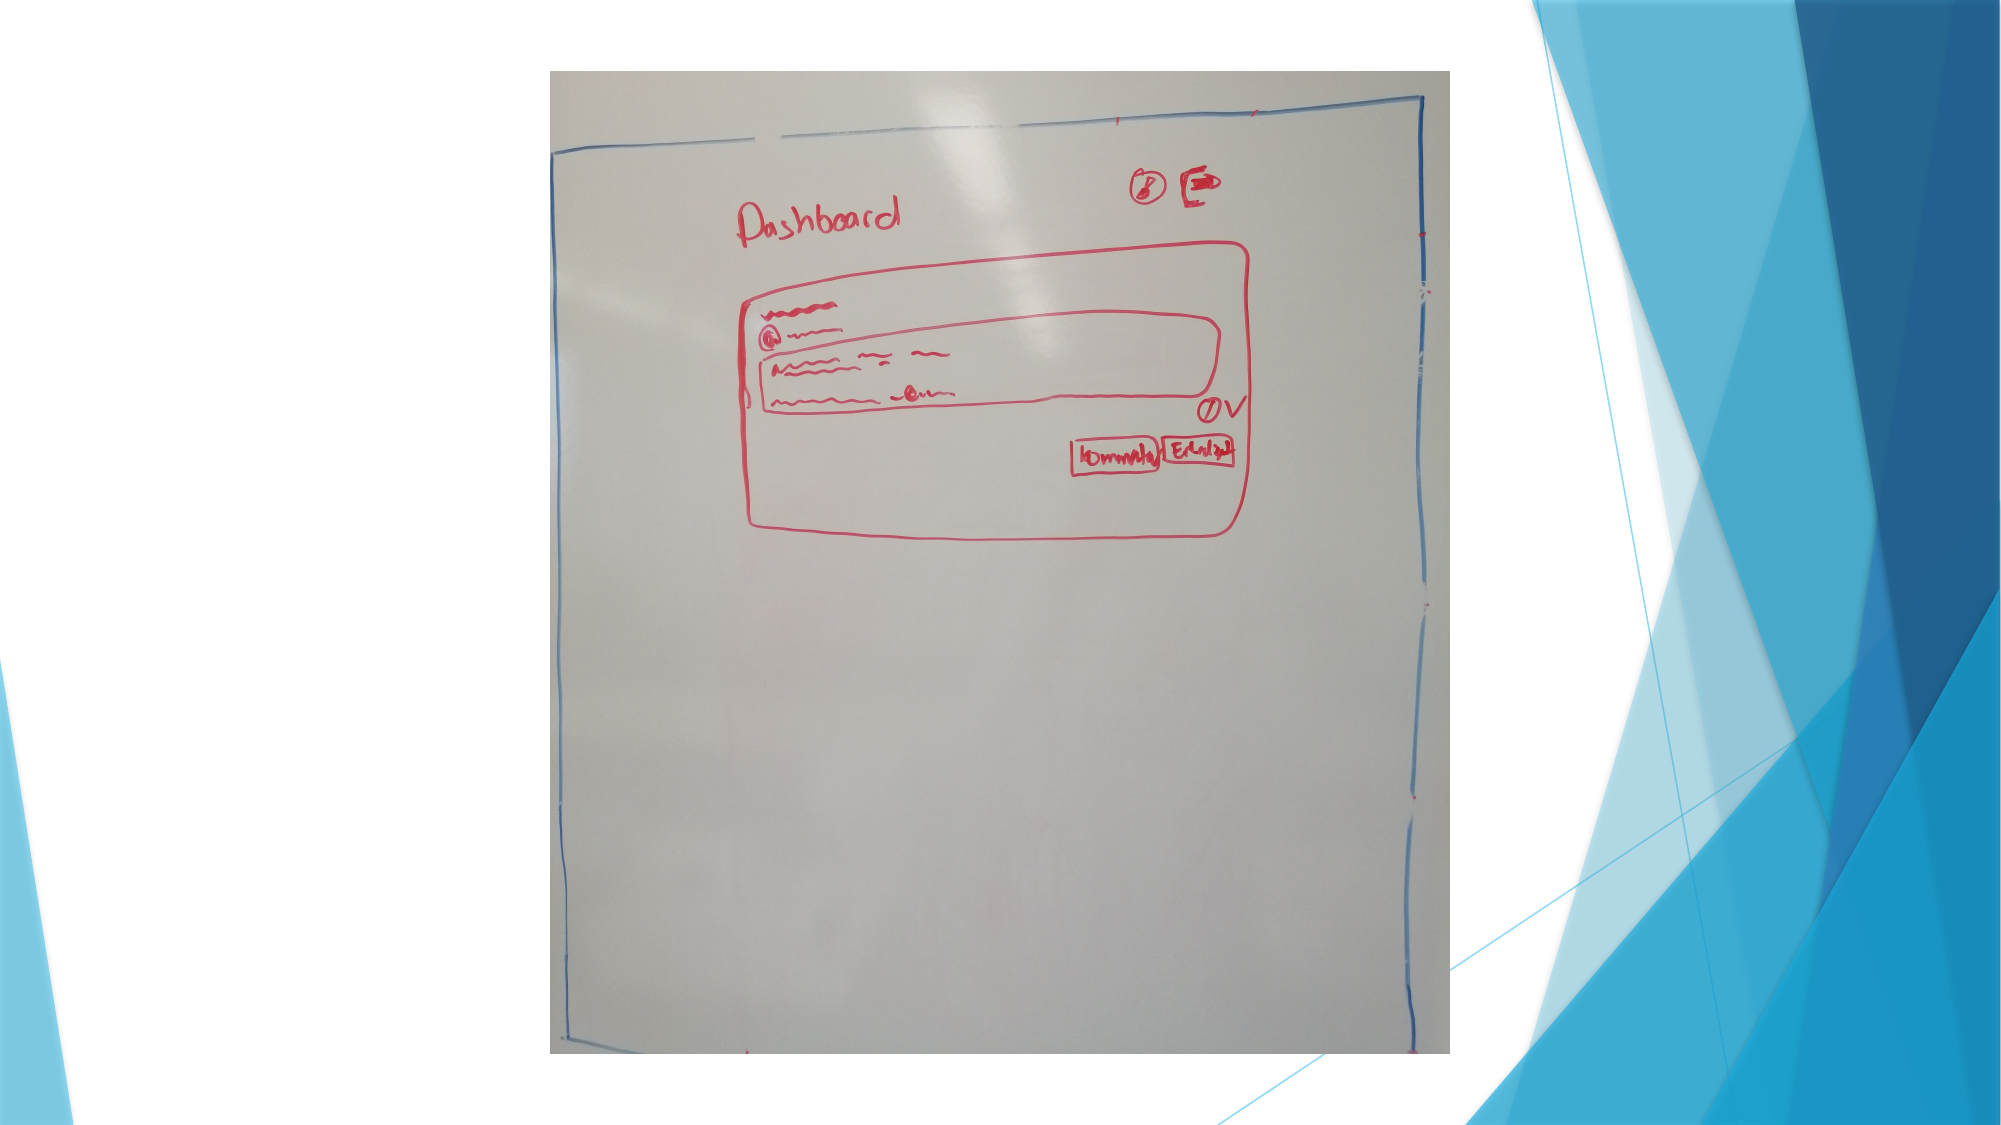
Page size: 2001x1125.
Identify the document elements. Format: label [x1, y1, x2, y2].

list [549, 71, 1451, 1054]
